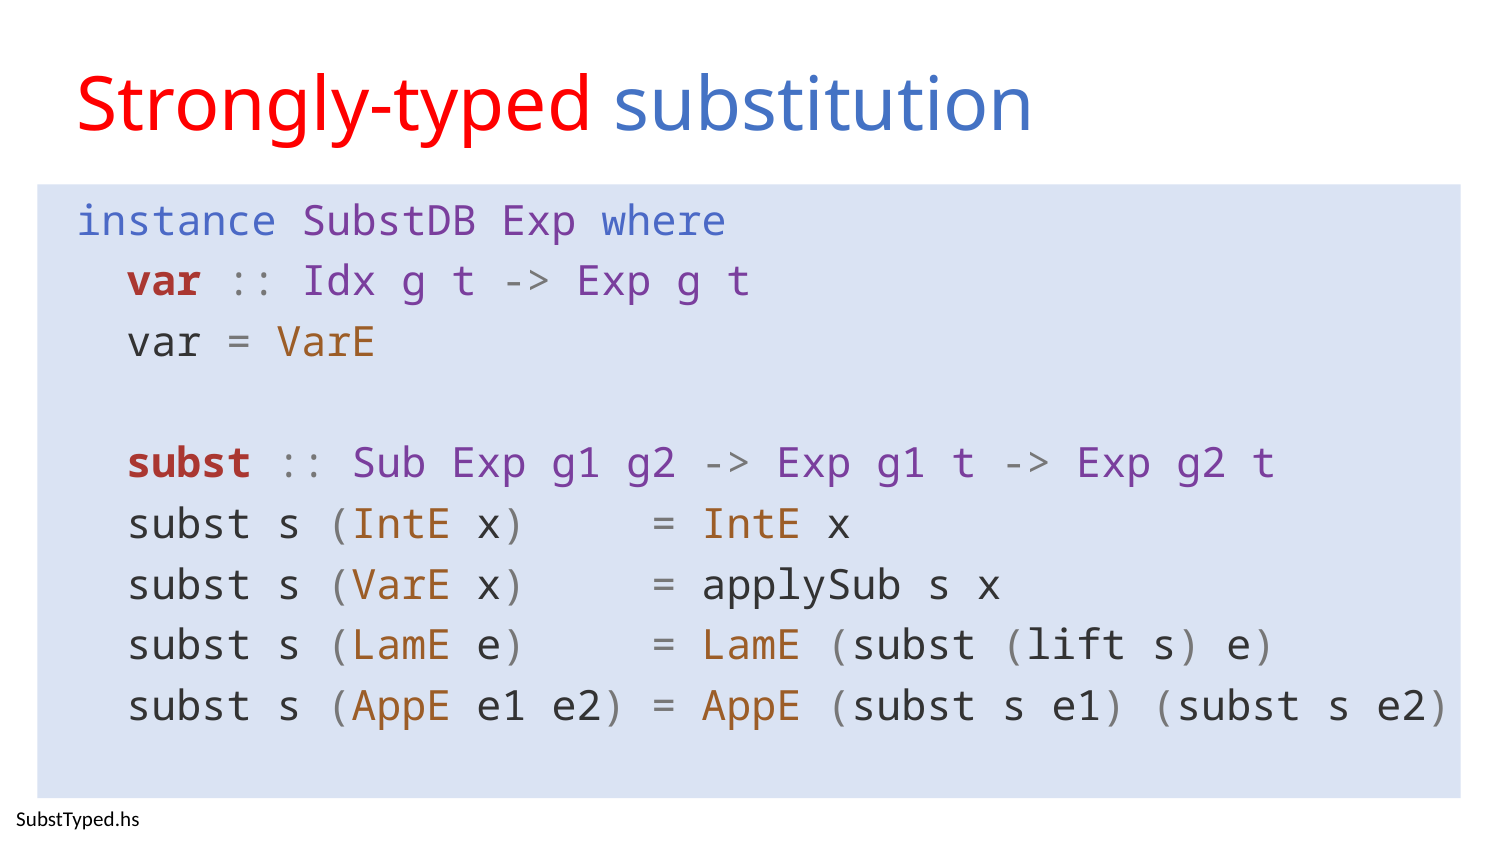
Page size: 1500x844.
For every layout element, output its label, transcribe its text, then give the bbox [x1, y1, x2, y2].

list instance SubstDB Exp where var :: Idx g t -> Exp g t var = VarE subst :: Sub Exp g1 g2 -> Exp g1 t -> Exp g2 t subst s (IntE x) = IntE x subst s (VarE x) = applySub s x subst s (LamE e) = LamE (subst (lift s) e) subst s (AppE e1 e2) = AppE (subst s e1) (subst s e2) [61, 191, 1500, 760]
text_box [36, 183, 1462, 799]
title Strongly-typed substitution [61, 39, 1356, 174]
text_box SubstTyped.hs [1, 798, 155, 839]
